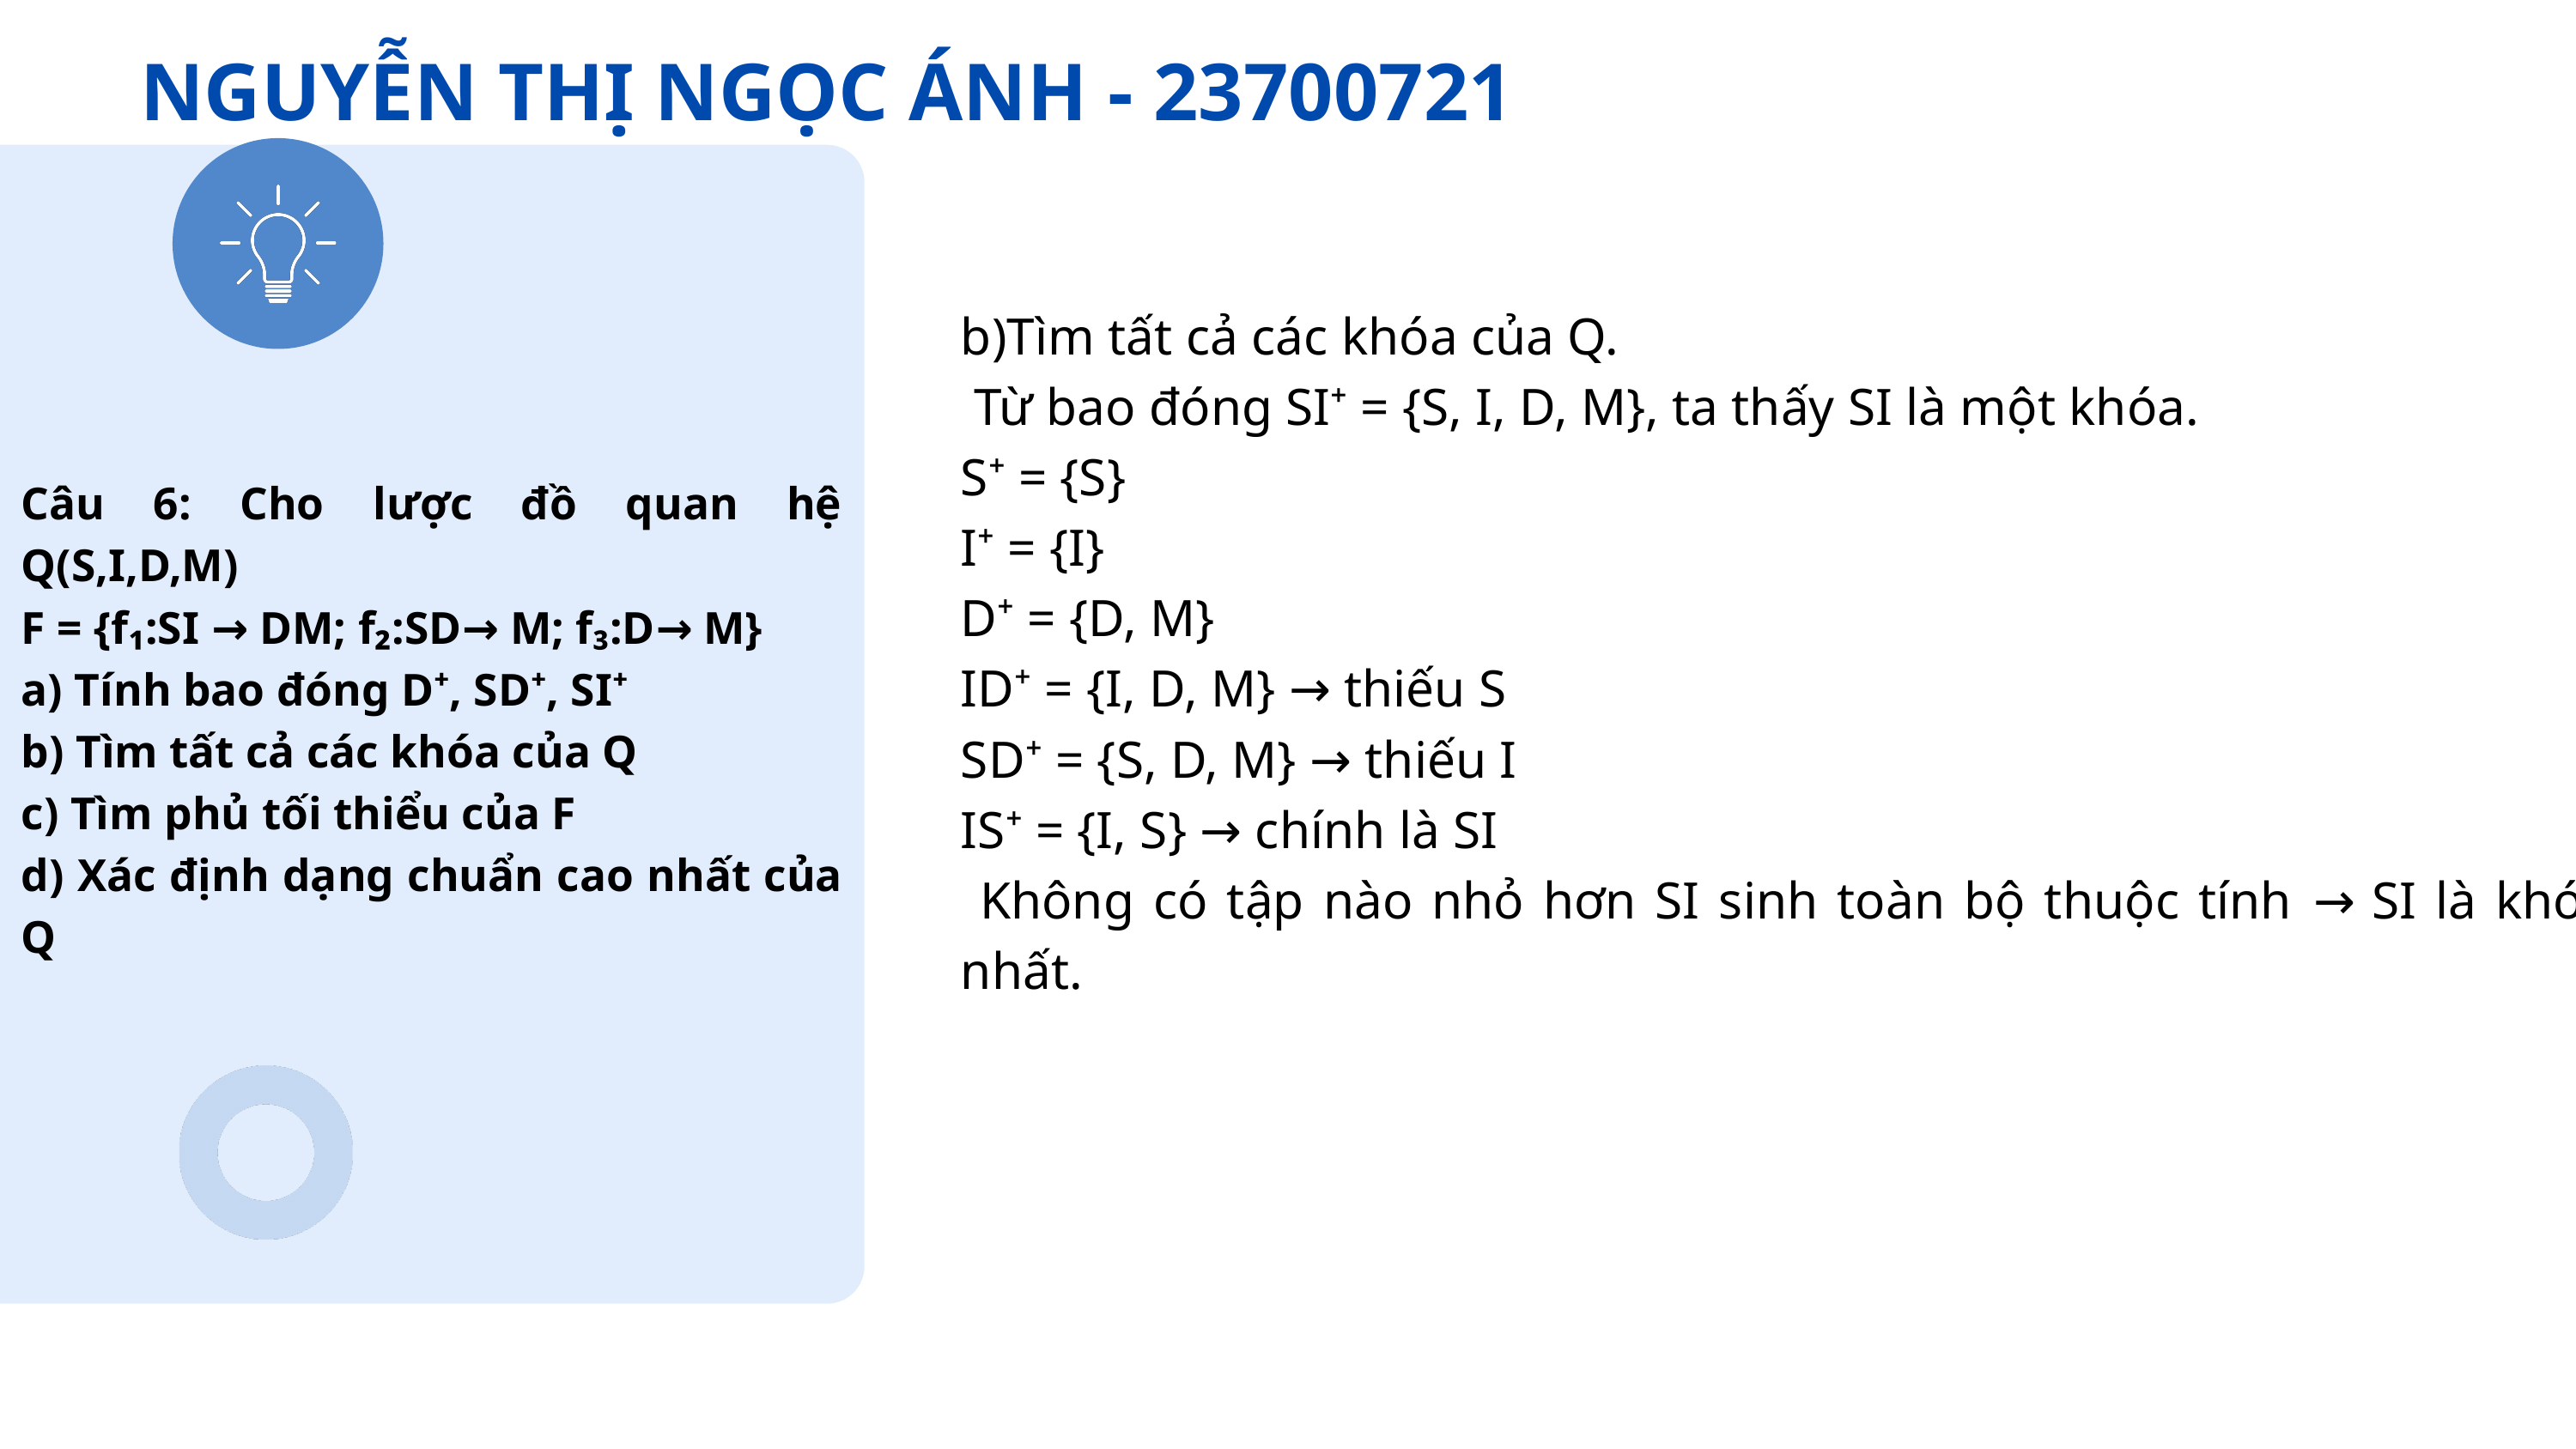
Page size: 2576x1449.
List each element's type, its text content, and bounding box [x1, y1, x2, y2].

text_box b)Tìm tất cả các khóa của Q. Từ bao đóng SI⁺ = {S, I, D, M}, ta thấy SI là một khóa. S⁺ = {S} I⁺ = {I} D⁺ = {D, M} ID⁺ = {I, D, M} → thiếu S SD⁺ = {S, D, M} → thiếu I IS⁺ = {I, S} → chính là SI Không có tập nào nhỏ hơn SI sinh toàn bộ thuộc tính → SI là khóa duy nhất. [960, 294, 2576, 1121]
text_box NGUYỄN THỊ NGỌC ÁNH - 23700721 [21, 26, 1635, 136]
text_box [172, 137, 384, 349]
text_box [0, 144, 865, 1304]
